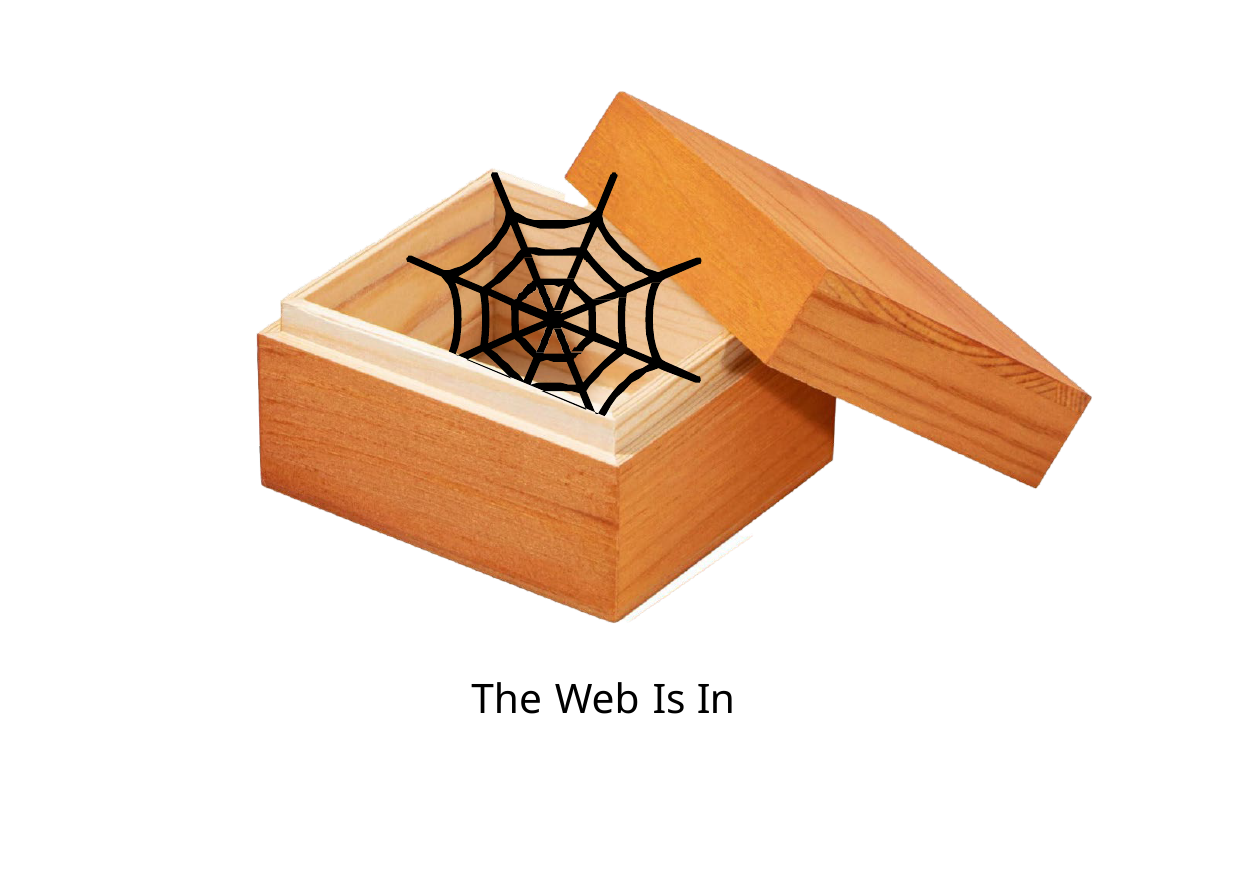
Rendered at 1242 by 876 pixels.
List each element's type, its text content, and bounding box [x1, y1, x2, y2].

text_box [253, 88, 1130, 627]
text_box The Web Is In [469, 670, 750, 722]
